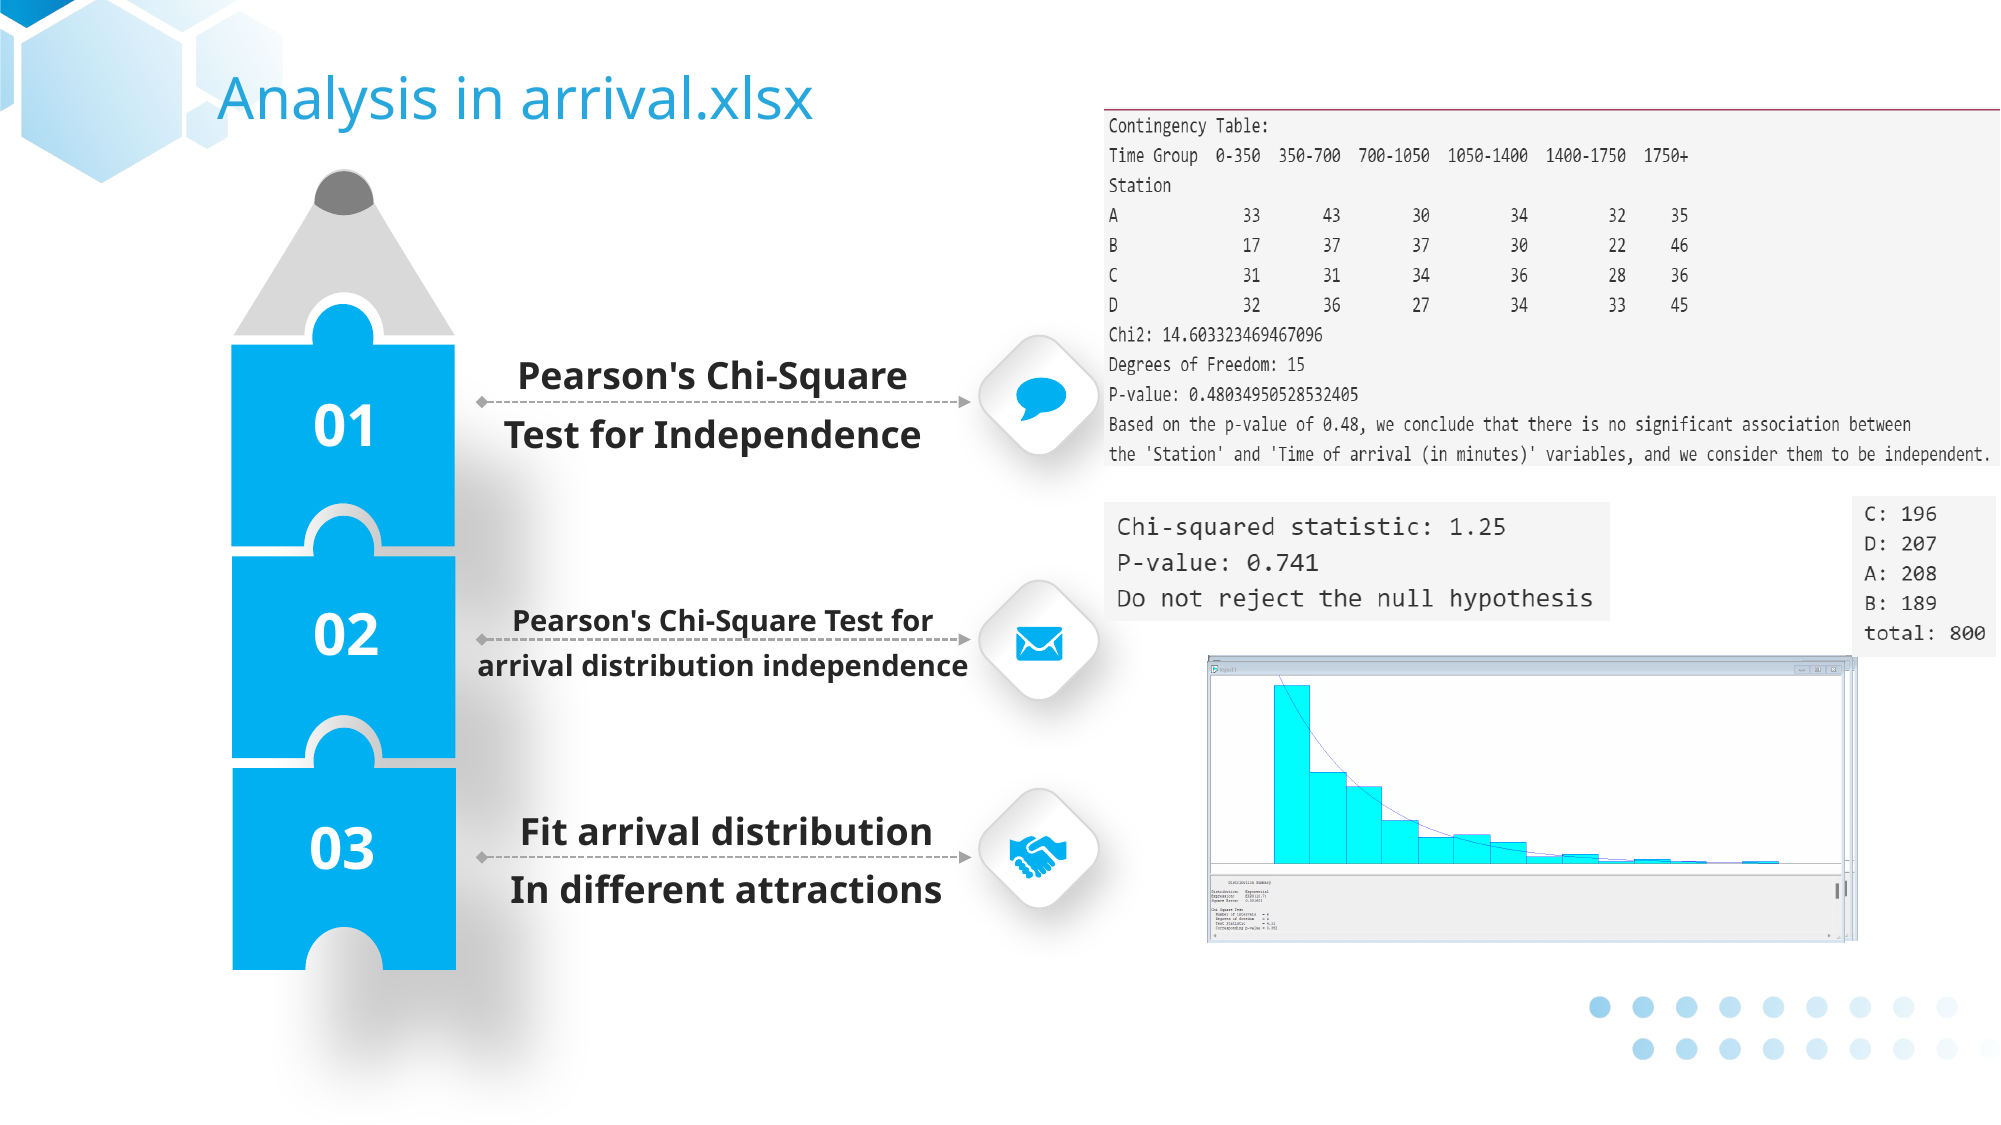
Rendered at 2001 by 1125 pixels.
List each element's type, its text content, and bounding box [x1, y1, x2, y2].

picture [1590, 997, 2000, 1060]
picture [1104, 501, 1610, 621]
text_box Fit arrival distribution In different attractions [490, 784, 964, 857]
text_box Pearson's Chi-Square Test for Independence [473, 328, 953, 466]
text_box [989, 345, 1089, 446]
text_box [989, 590, 1089, 691]
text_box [989, 798, 1089, 899]
picture [1104, 107, 2000, 466]
text_box Pearson's Chi-Square Test for arrival distribution independence [455, 581, 999, 693]
text_box Analysis in arrival.xlsx [203, 54, 830, 139]
picture [1, 0, 282, 183]
picture [1207, 496, 1996, 943]
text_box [232, 168, 455, 969]
text_box Fit arrival distribution In different attractions [490, 858, 964, 922]
